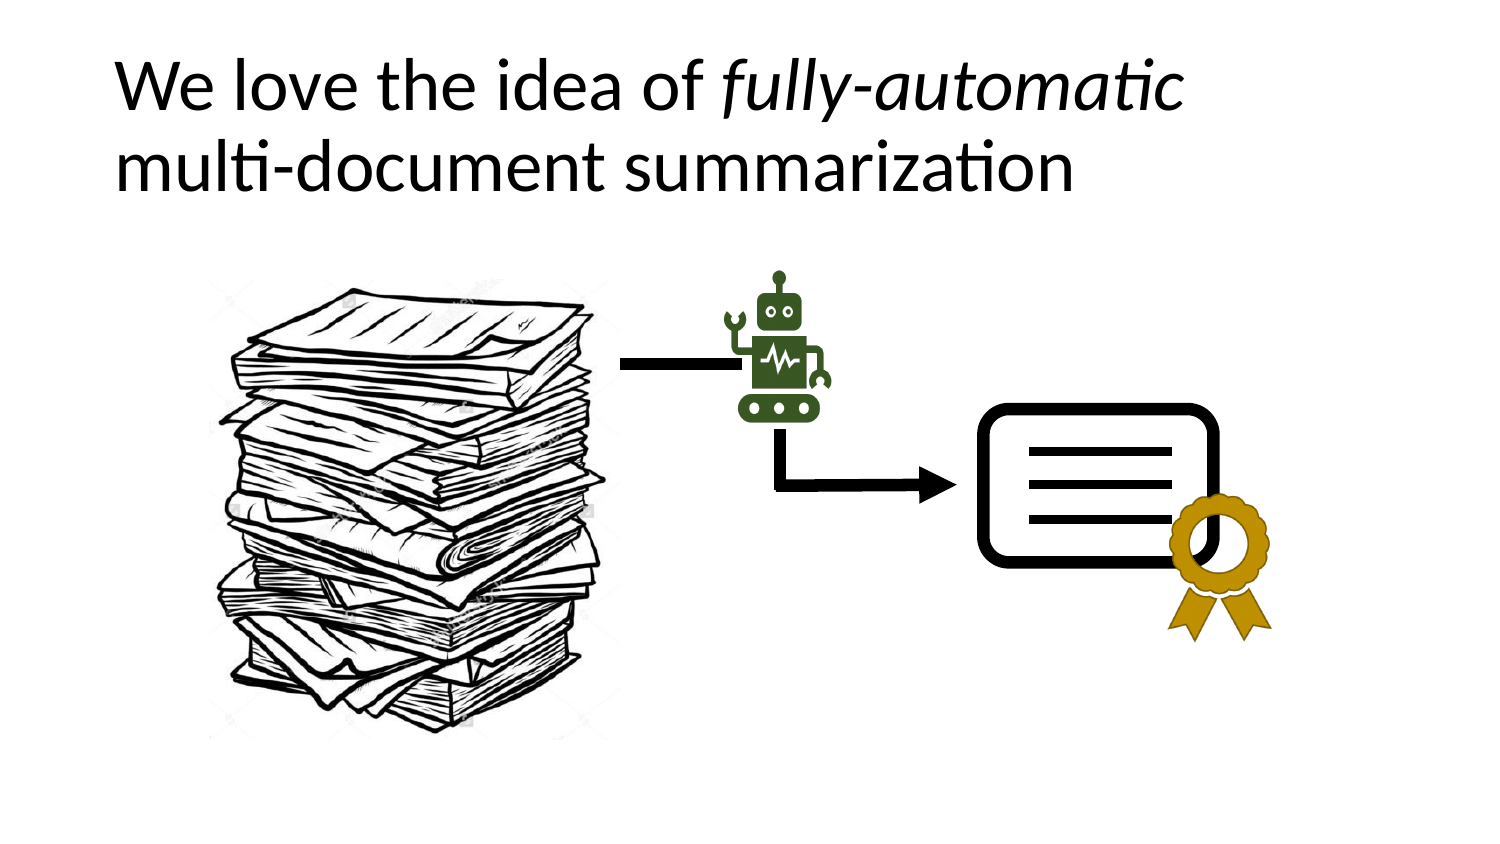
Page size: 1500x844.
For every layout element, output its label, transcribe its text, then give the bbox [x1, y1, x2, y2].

picture [208, 278, 621, 740]
title We love the idea of fully-automatic multi-document summarization [103, 44, 1397, 208]
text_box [697, 259, 861, 362]
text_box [620, 363, 957, 491]
picture [1136, 485, 1301, 650]
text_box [983, 408, 1214, 563]
